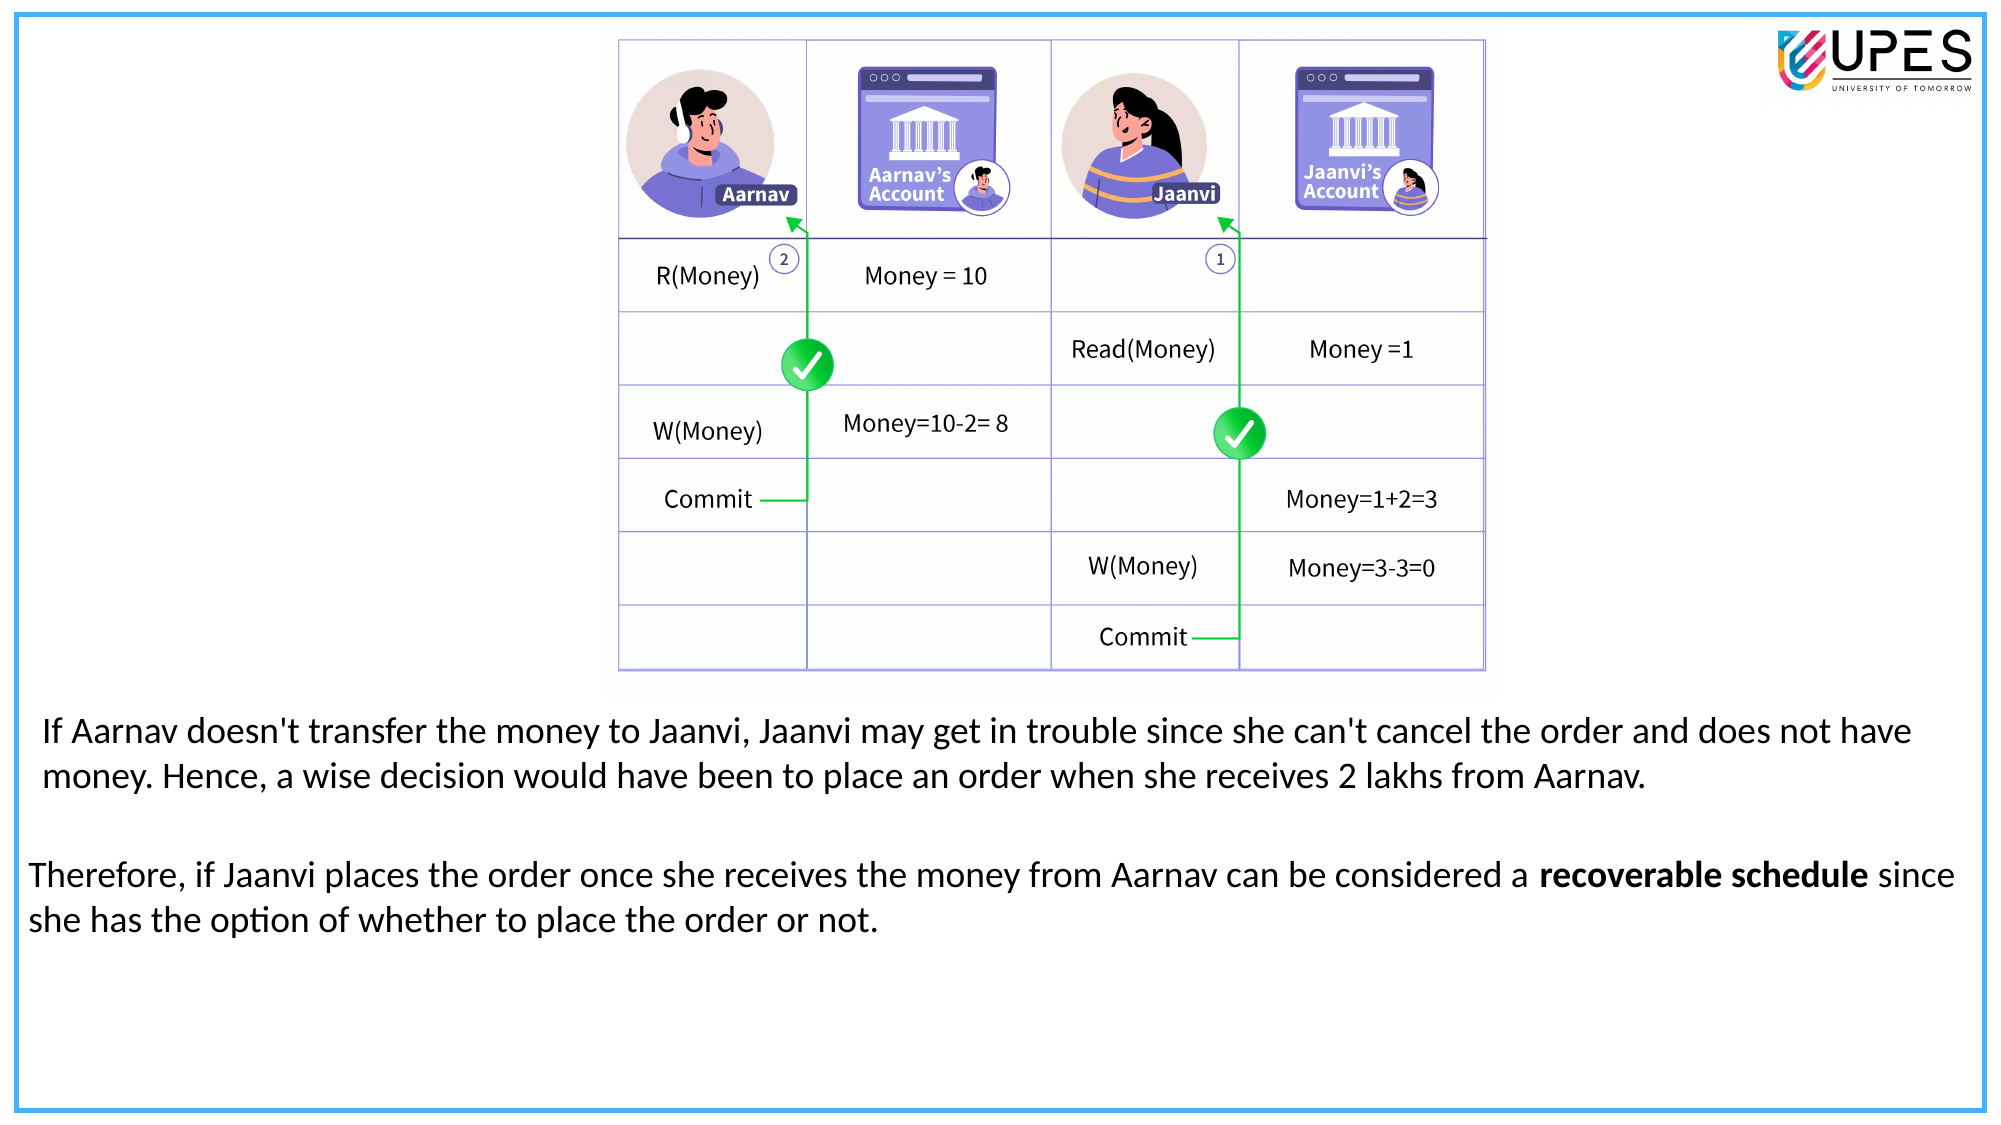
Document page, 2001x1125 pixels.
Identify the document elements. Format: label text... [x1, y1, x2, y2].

picture [606, 17, 1502, 699]
text_box Therefore, if Jaanvi places the order once she receives the money from Aarnav can be considered a recoverable schedule since she has the option of whether to place the order or not. [13, 842, 1987, 948]
text_box If Aarnav doesn't transfer the money to Jaanvi, Jaanvi may get in trouble since she can't cancel the order and does not have money. Hence, a wise decision would have been to place an order when she receives 2 lakhs from Aarnav. [27, 698, 2000, 803]
picture [1758, 20, 1978, 110]
